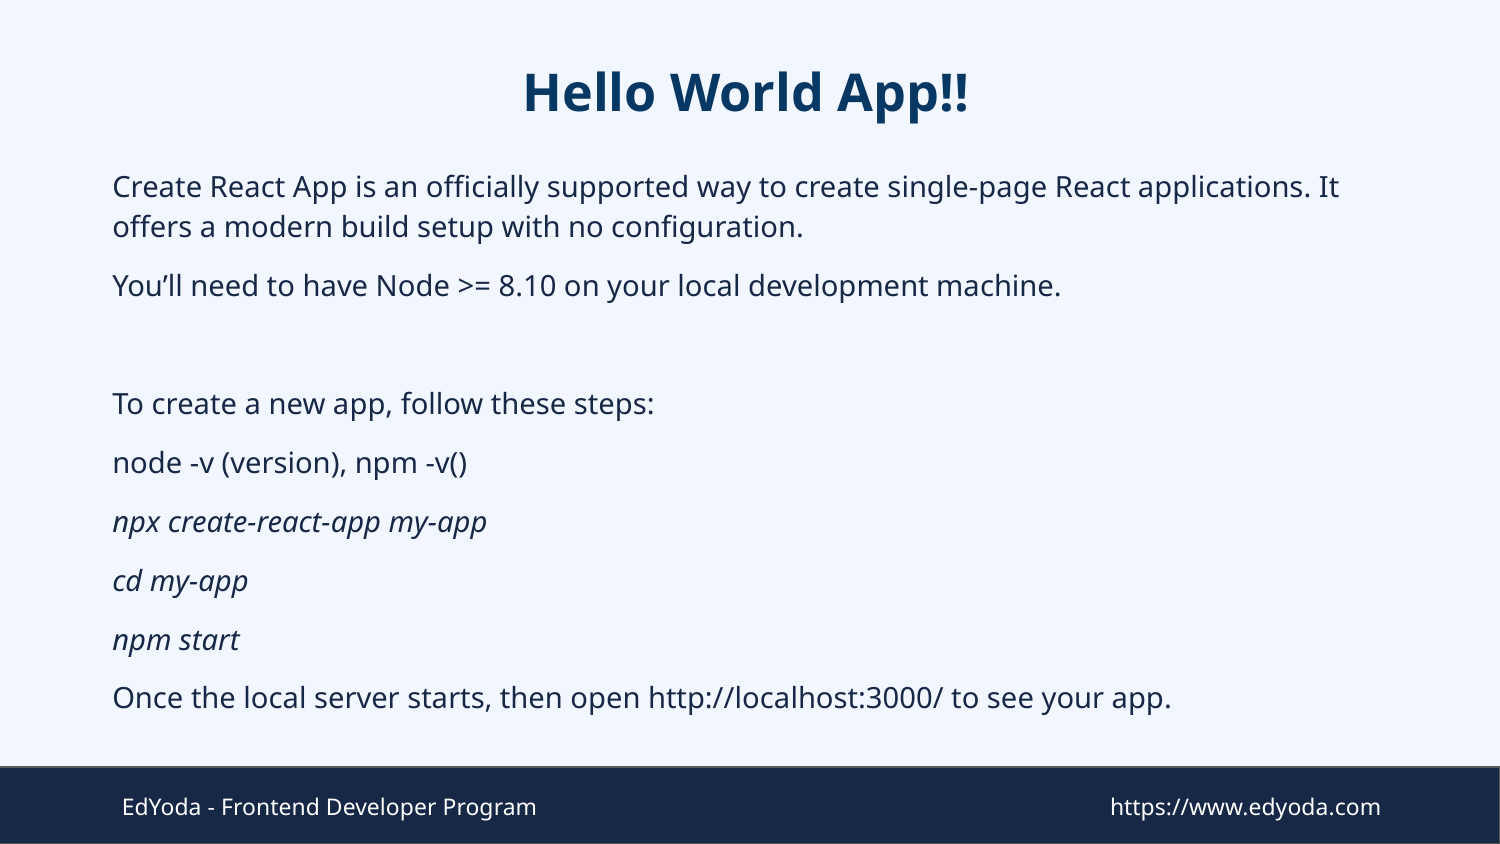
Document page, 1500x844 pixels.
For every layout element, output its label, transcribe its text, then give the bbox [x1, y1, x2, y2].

title Hello World App!! [29, 35, 1462, 148]
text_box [106, 776, 1398, 834]
text_box Create React App is an officially supported way to create single-page React applications. It offers a modern build setup with no configuration. You’ll need to have Node >= 8.10 on your local development machine. To create a new app, follow these steps: node -v (version), npm -v() npx create-react-app my-app cd my-app npm start Once the local server starts, then open http://localhost:3000/ to see your app. [97, 147, 1397, 711]
text_box [0, 767, 1500, 844]
